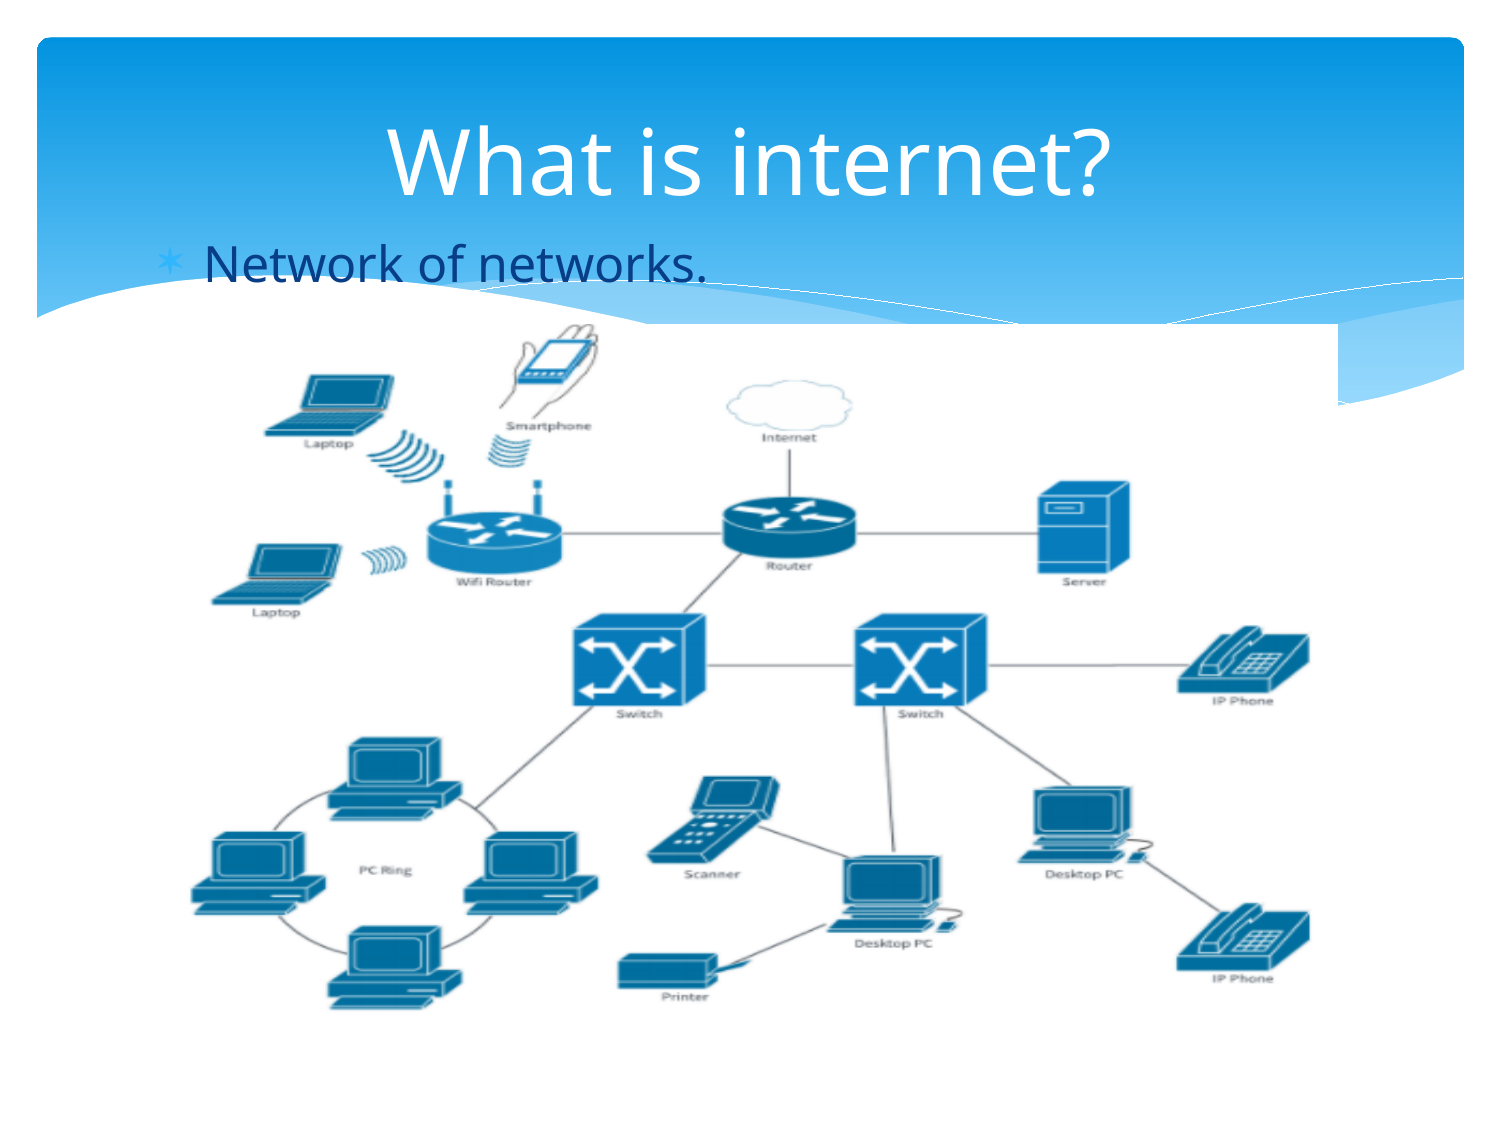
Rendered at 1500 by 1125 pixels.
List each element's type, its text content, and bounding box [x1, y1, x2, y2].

title What is internet? [75, 55, 1425, 261]
list Network of networks. [143, 261, 1359, 1005]
picture [174, 324, 1338, 1026]
